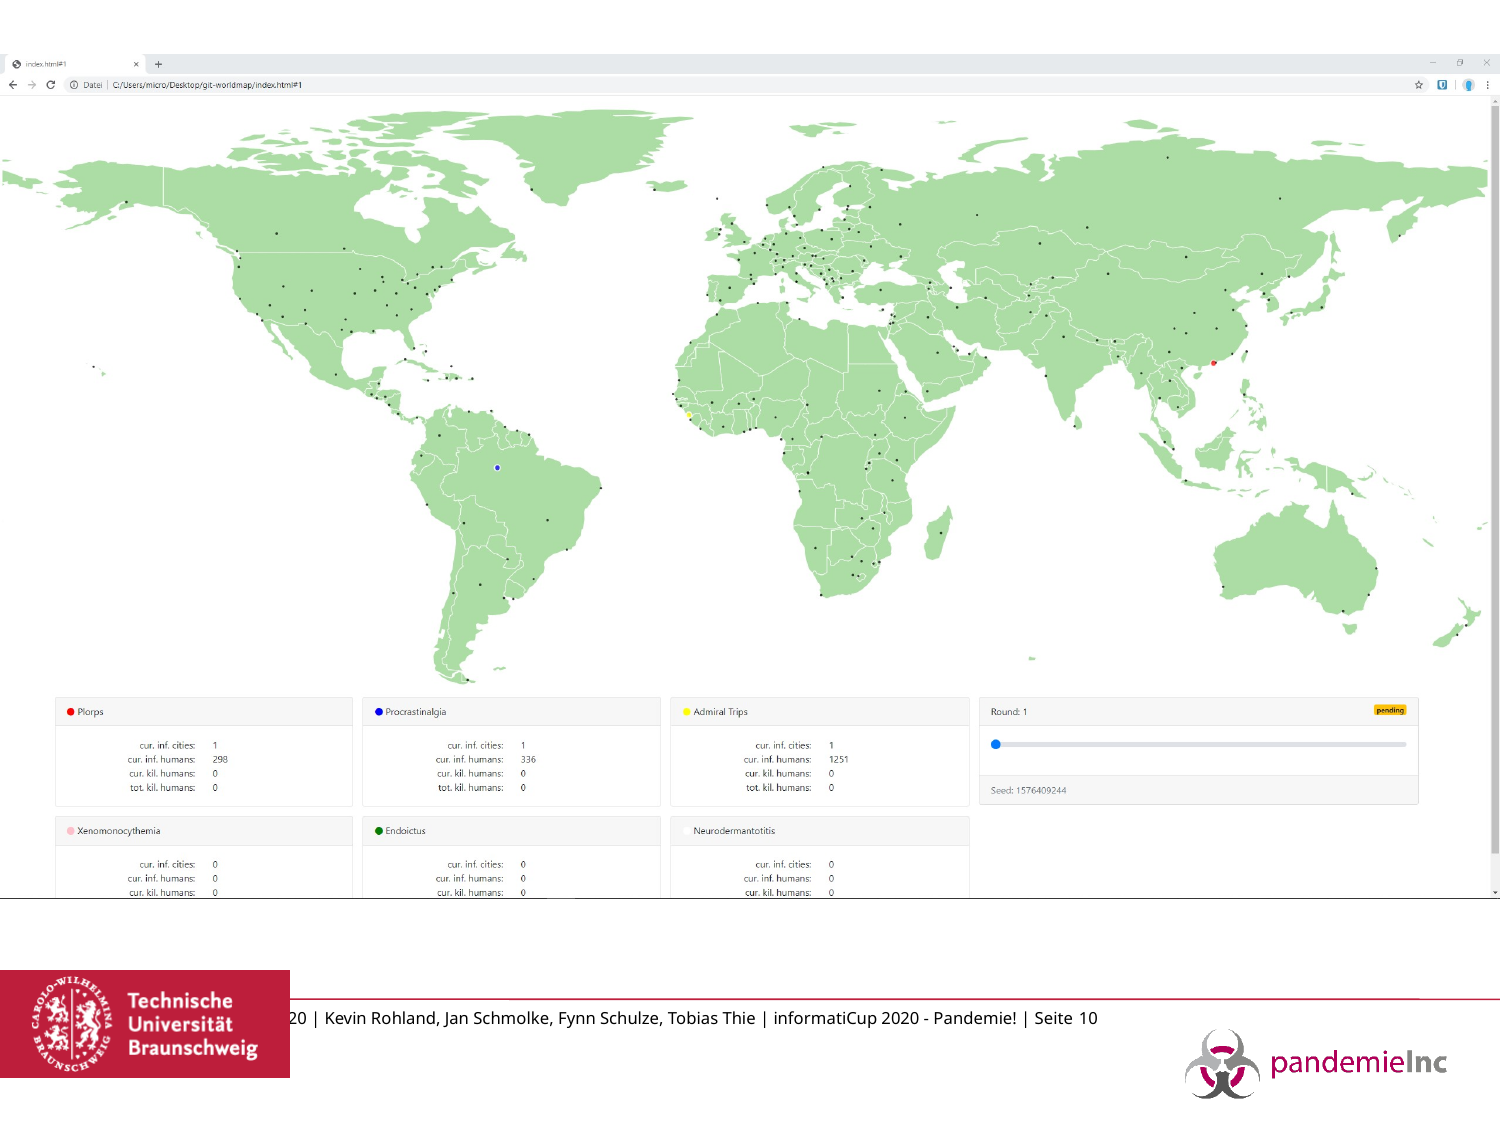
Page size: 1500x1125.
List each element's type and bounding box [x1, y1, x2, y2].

picture [0, 54, 1500, 899]
picture [1176, 1020, 1455, 1107]
picture [0, 970, 290, 1078]
